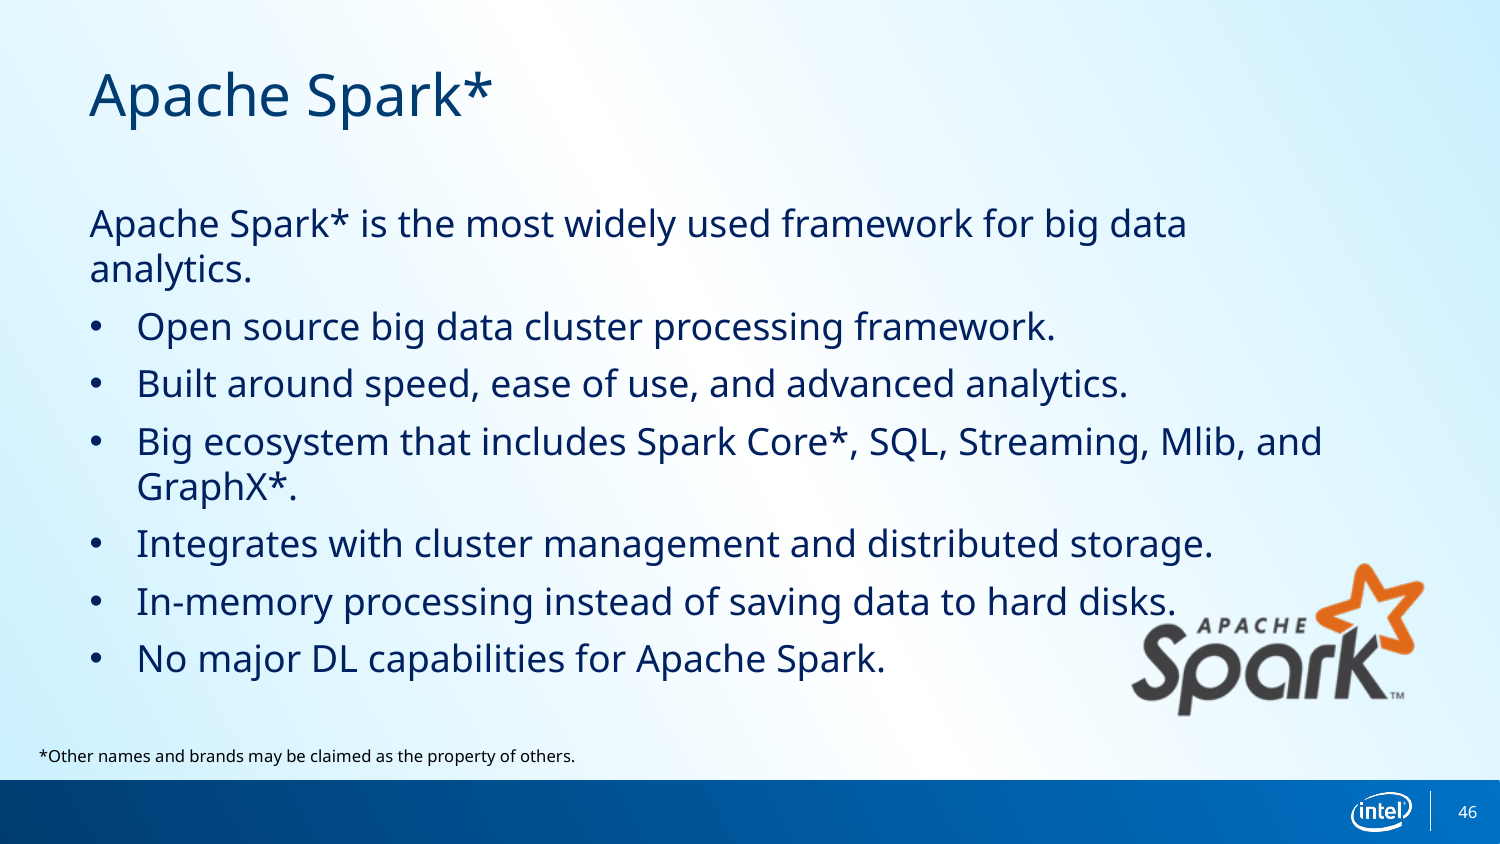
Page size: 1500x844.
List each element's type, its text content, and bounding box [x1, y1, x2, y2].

text_box Apache Spark* [74, 50, 1425, 194]
text_box *Other names and brands may be claimed as the property of others. [24, 738, 775, 774]
text_box Apache Spark* is the most widely used framework for big data analytics. Open source big data cluster processing framework. Built around speed, ease of use, and advanced analytics. Big ecosystem that includes Spark Core*, SQL, Streaming, Mlib, and GraphX*. Integrates with cluster management and distributed storage. In-memory processing instead of saving data to hard disks. No major DL capabilities for Apache Spark. [74, 192, 1358, 746]
slide_number 46 [1454, 802, 1478, 825]
picture [1351, 792, 1412, 832]
picture [1129, 561, 1425, 719]
